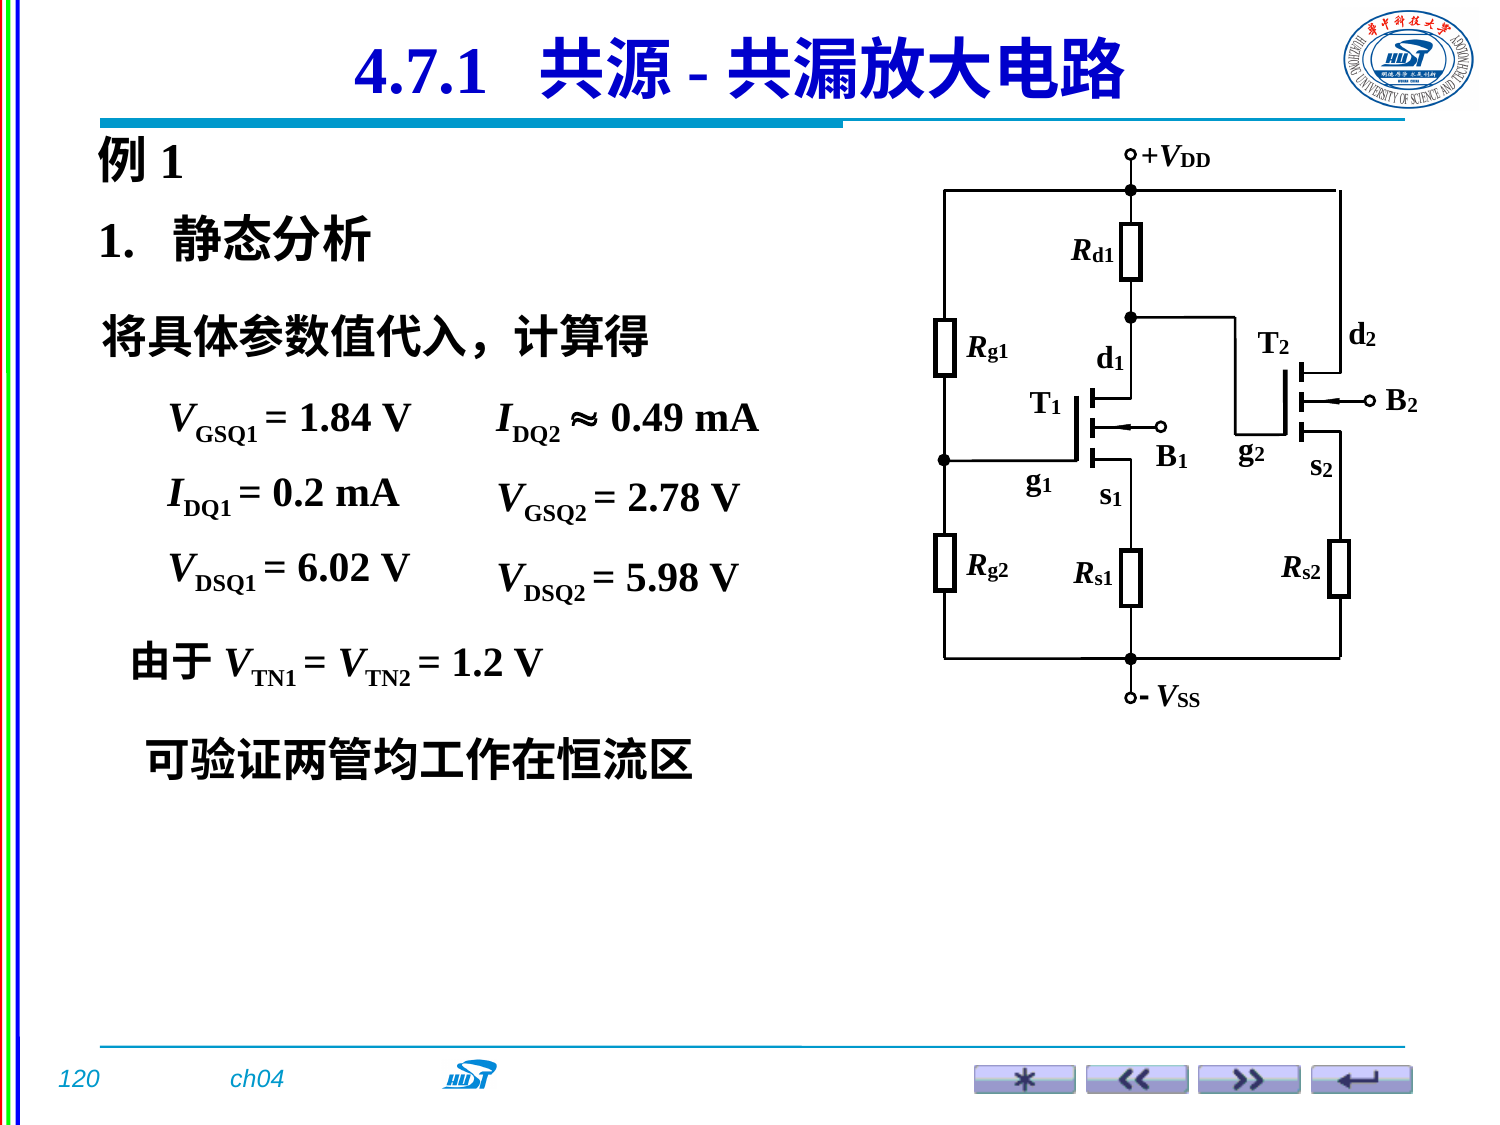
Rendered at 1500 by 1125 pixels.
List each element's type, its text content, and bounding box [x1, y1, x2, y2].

text_box IDQ1 = 0.2 mA [167, 450, 455, 522]
picture [441, 1059, 497, 1089]
text_box VDSQ1 = 6.02 V [167, 525, 455, 597]
picture [1086, 1065, 1189, 1094]
text_box VGSQ1 = 1.84 V [167, 375, 455, 447]
text_box 将具体参数值代入，计算得 [86, 283, 927, 370]
text_box IDQ2  0.49 mA [496, 375, 786, 447]
text_box 例1 [82, 121, 871, 197]
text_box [932, 133, 1427, 717]
picture [1340, 7, 1479, 111]
text_box VGSQ2 = 2.78 V [496, 455, 786, 527]
picture [1198, 1065, 1301, 1094]
picture [974, 1065, 1076, 1094]
text_box 由于VTN1 = VTN2 = 1.2 V [129, 620, 786, 692]
picture [1311, 1065, 1413, 1094]
text_box VDSQ2 = 5.98 V [496, 535, 786, 607]
text_box 1. 静态分析 [82, 200, 871, 276]
text_box 可验证两管均工作在恒流区 [129, 706, 870, 793]
text_box 4.7.1 共源-共漏放大电路 [289, 0, 1193, 115]
